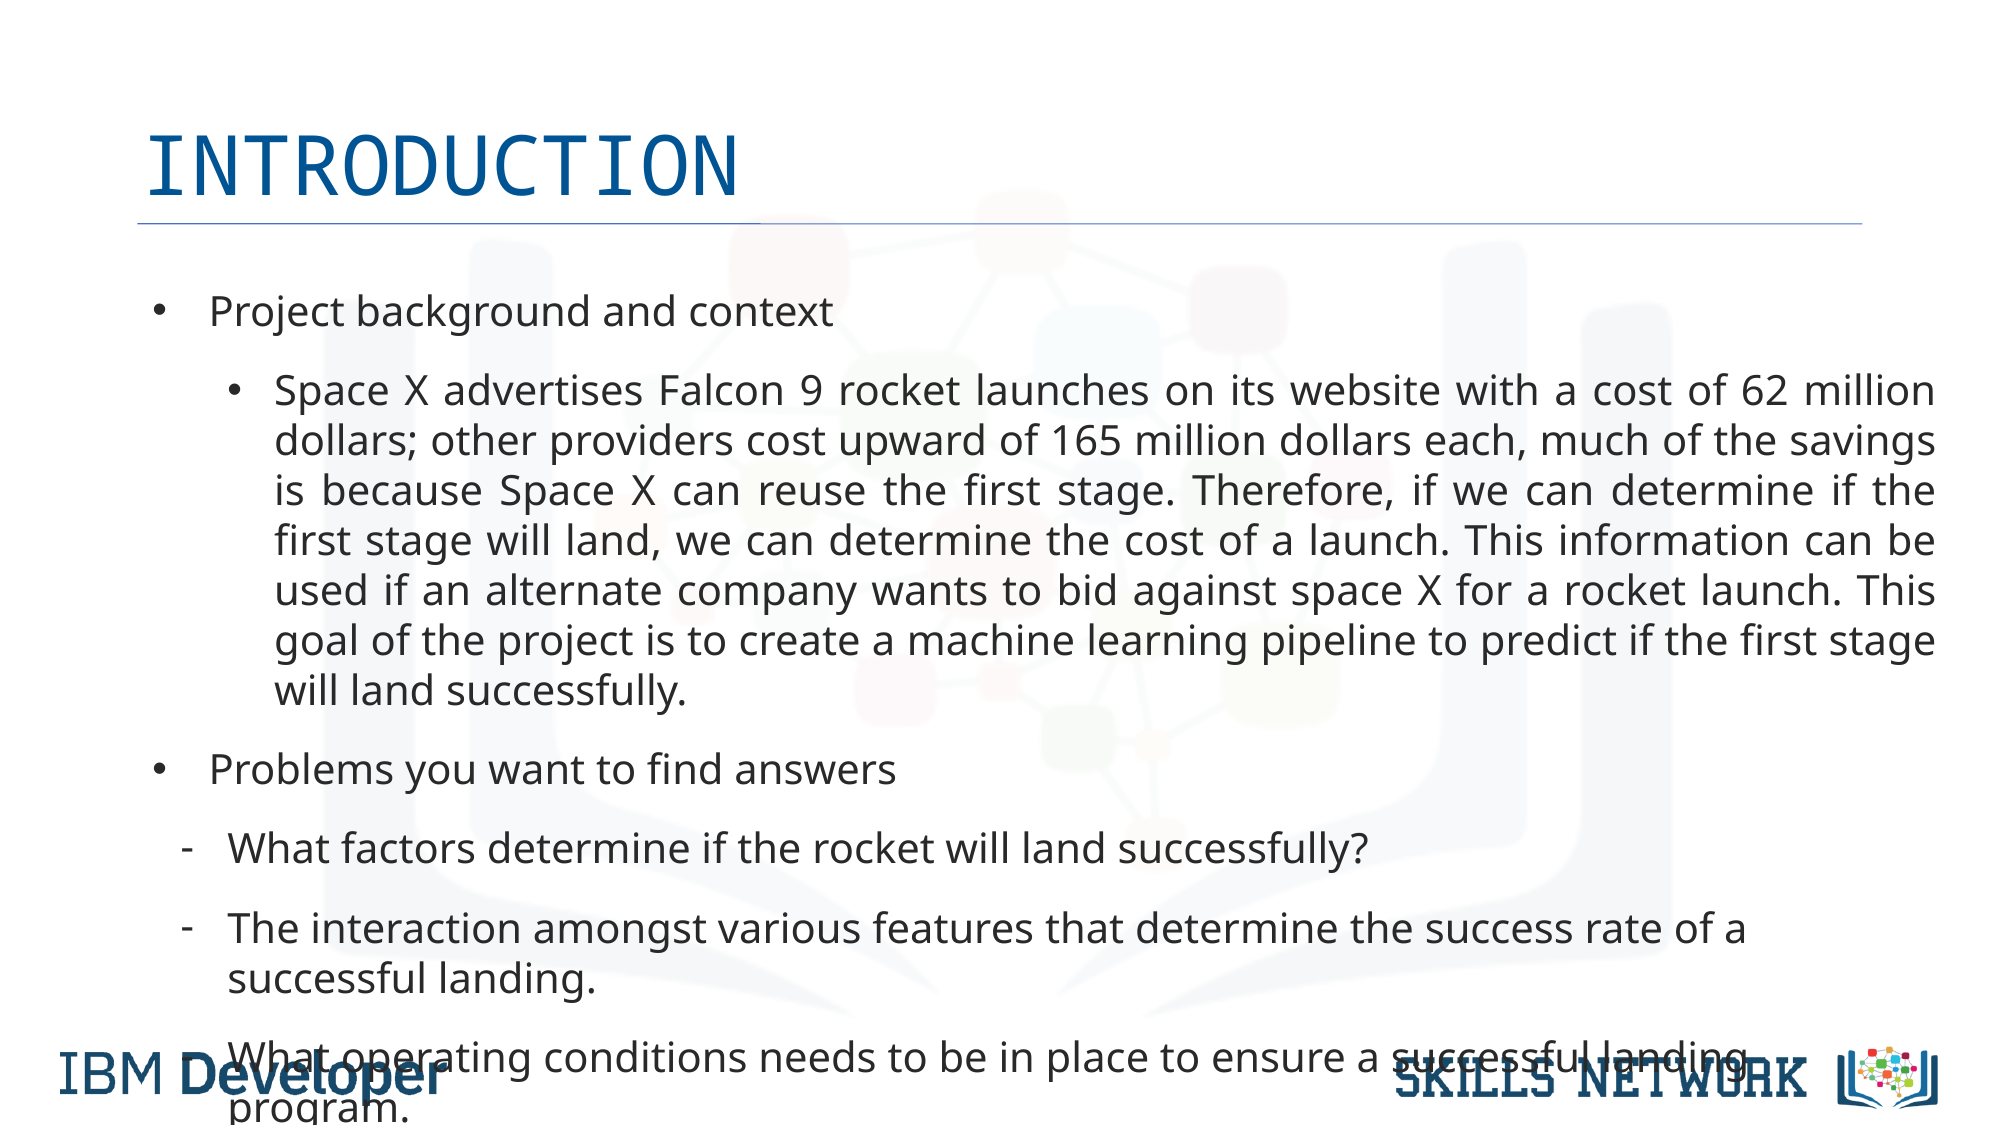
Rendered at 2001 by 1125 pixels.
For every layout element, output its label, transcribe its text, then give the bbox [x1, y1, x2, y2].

text_box Project background and context Space X advertises Falcon 9 rocket launches on its website with a cost of 62 million dollars; other providers cost upward of 165 million dollars each, much of the savings is because Space X can reuse the first stage. Therefore, if we can determine if the first stage will land, we can determine the cost of a launch. This information can be used if an alternate company wants to bid against space X for a rocket launch. This goal of the project is to create a machine learning pipeline to predict if the first stage will land successfully. Problems you want to find answers What factors determine if the rocket will land successfully? The interaction amongst various features that determine the success rate of a successful landing. What operating conditions needs to be in place to ensure a successful landing program. [137, 277, 1953, 1125]
title INTRODUCTION [126, 59, 1381, 278]
picture [55, 1045, 137, 1108]
